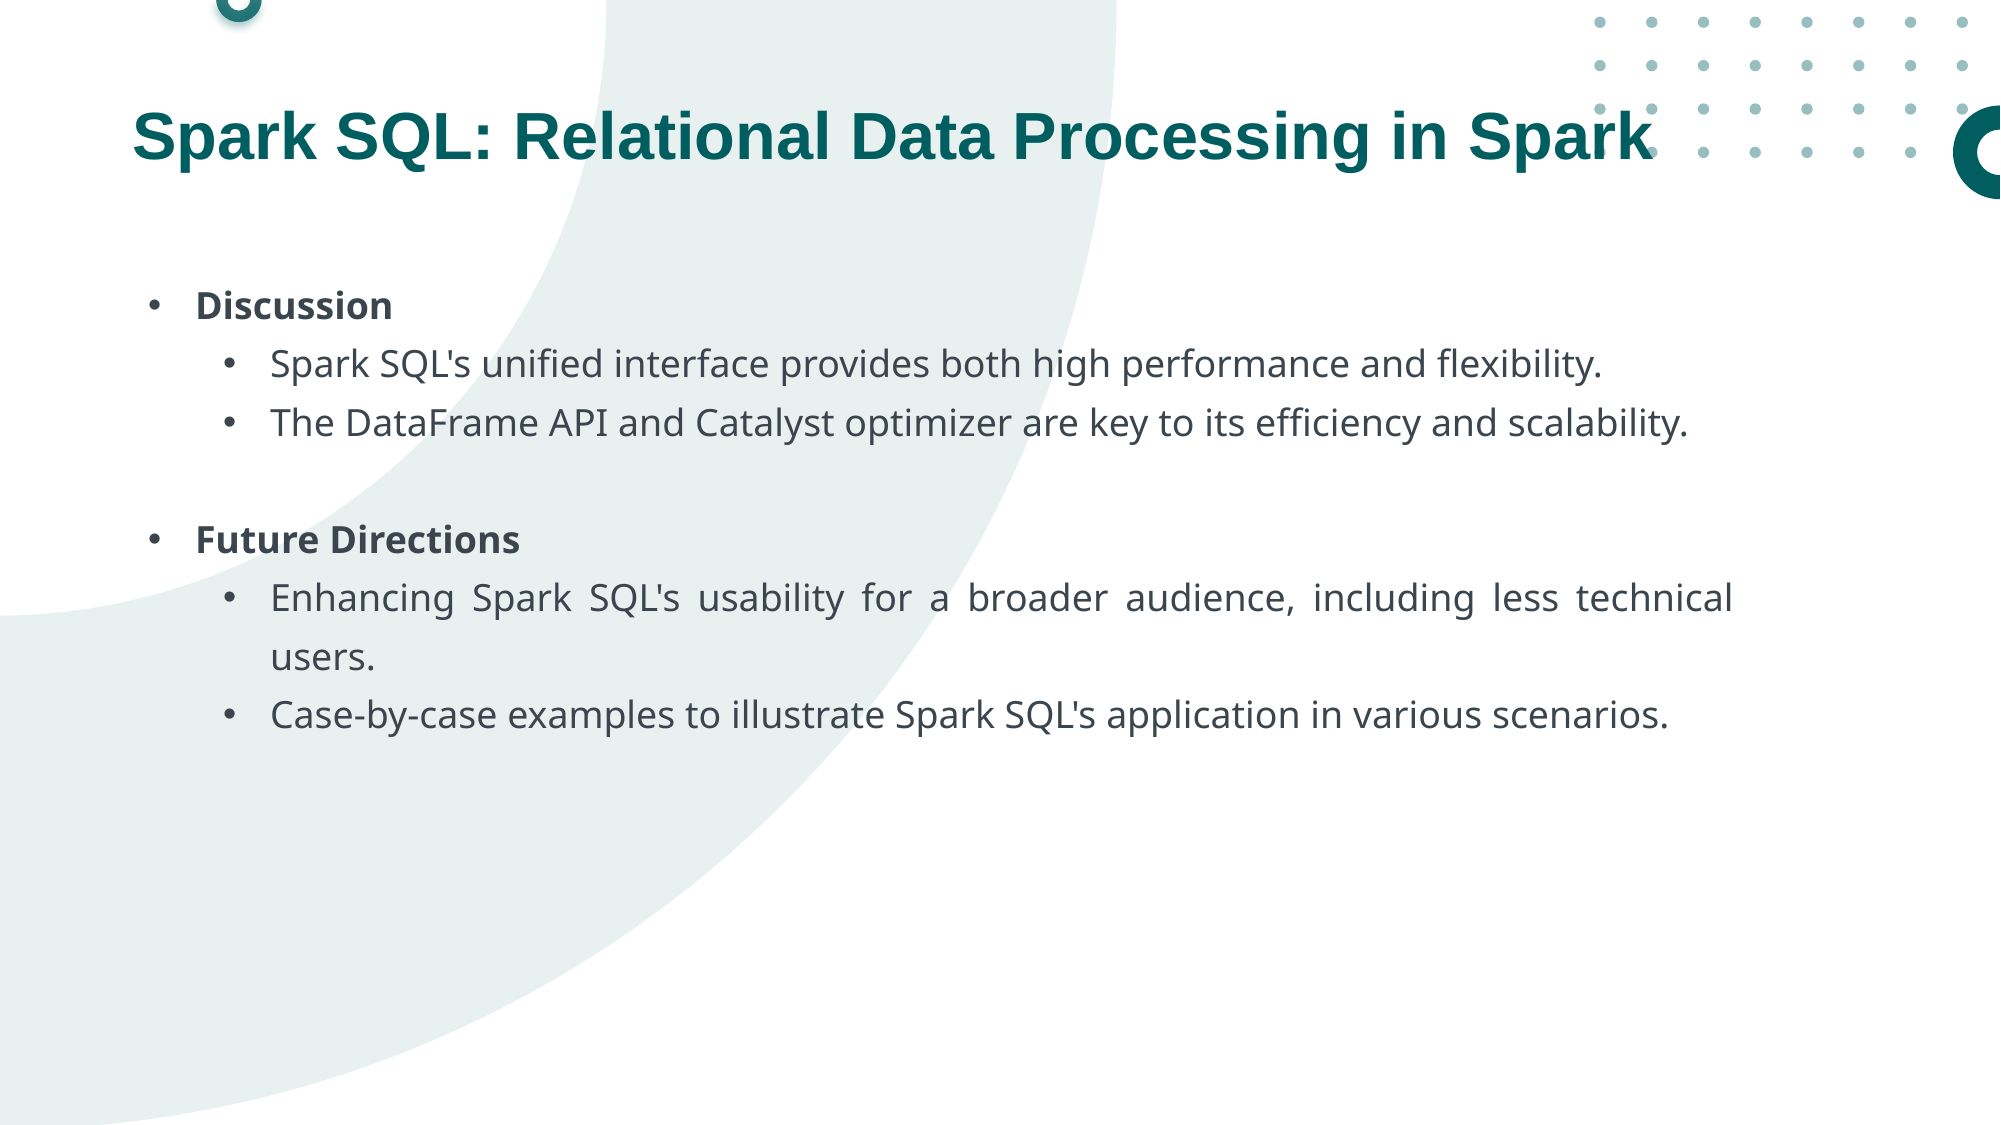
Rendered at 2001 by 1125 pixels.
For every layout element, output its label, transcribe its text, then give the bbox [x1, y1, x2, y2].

list Spark SQL: Relational Data Processing in Spark [117, 94, 1803, 748]
text_box Discussion Spark SQL's unified interface provides both high performance and flexibility. The DataFrame API and Catalyst optimizer are key to its efficiency and scalability. Future Directions Enhancing Spark SQL's usability for a broader audience, including less technical users. Case-by-case examples to illustrate Spark SQL's application in various scenarios. [133, 261, 1750, 744]
